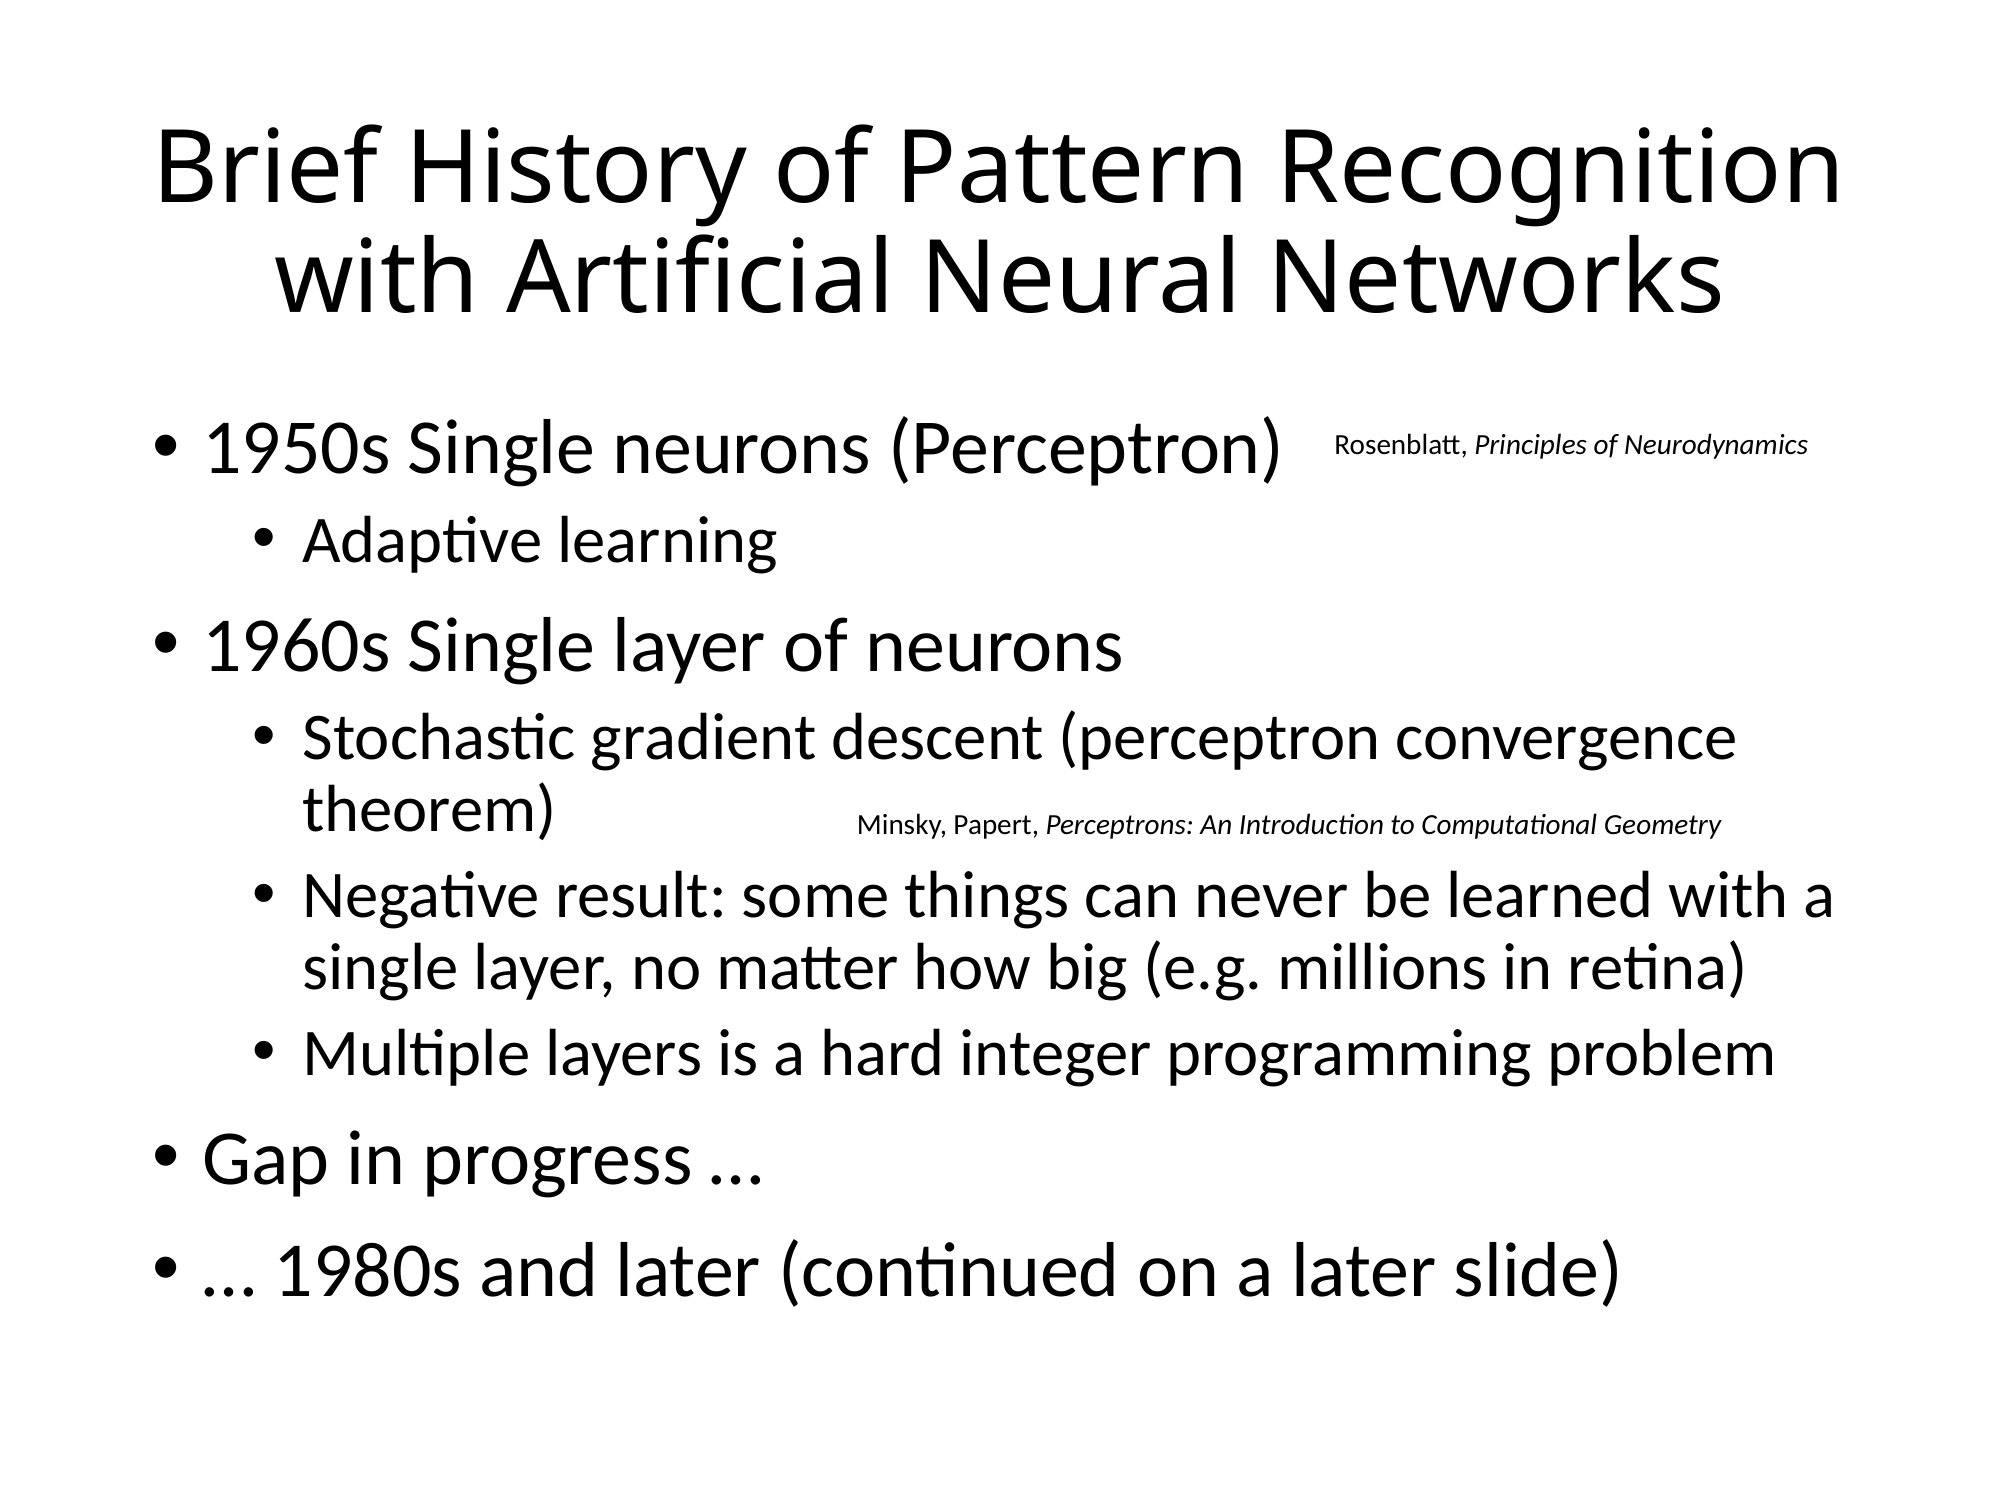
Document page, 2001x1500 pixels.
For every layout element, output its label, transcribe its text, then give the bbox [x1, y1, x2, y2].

title Brief History of Pattern Recognition with Artificial Neural Networks [137, 79, 1863, 370]
text_box Rosenblatt, Principles of Neurodynamics [1319, 418, 1842, 468]
list 1950s Single neurons (Perceptron) Adaptive learning 1960s Single layer of neurons Stochastic gradient descent (perceptron convergence theorem) Negative result: some things can never be learned with a single layer, no matter how big (e.g. millions in retina) Multiple layers is a hard integer programming problem Gap in progress … … 1980s and later (continued on a later slide) [137, 399, 1863, 1352]
text_box Minsky, Papert, Perceptrons: An Introduction to Computational Geometry [737, 798, 1842, 848]
